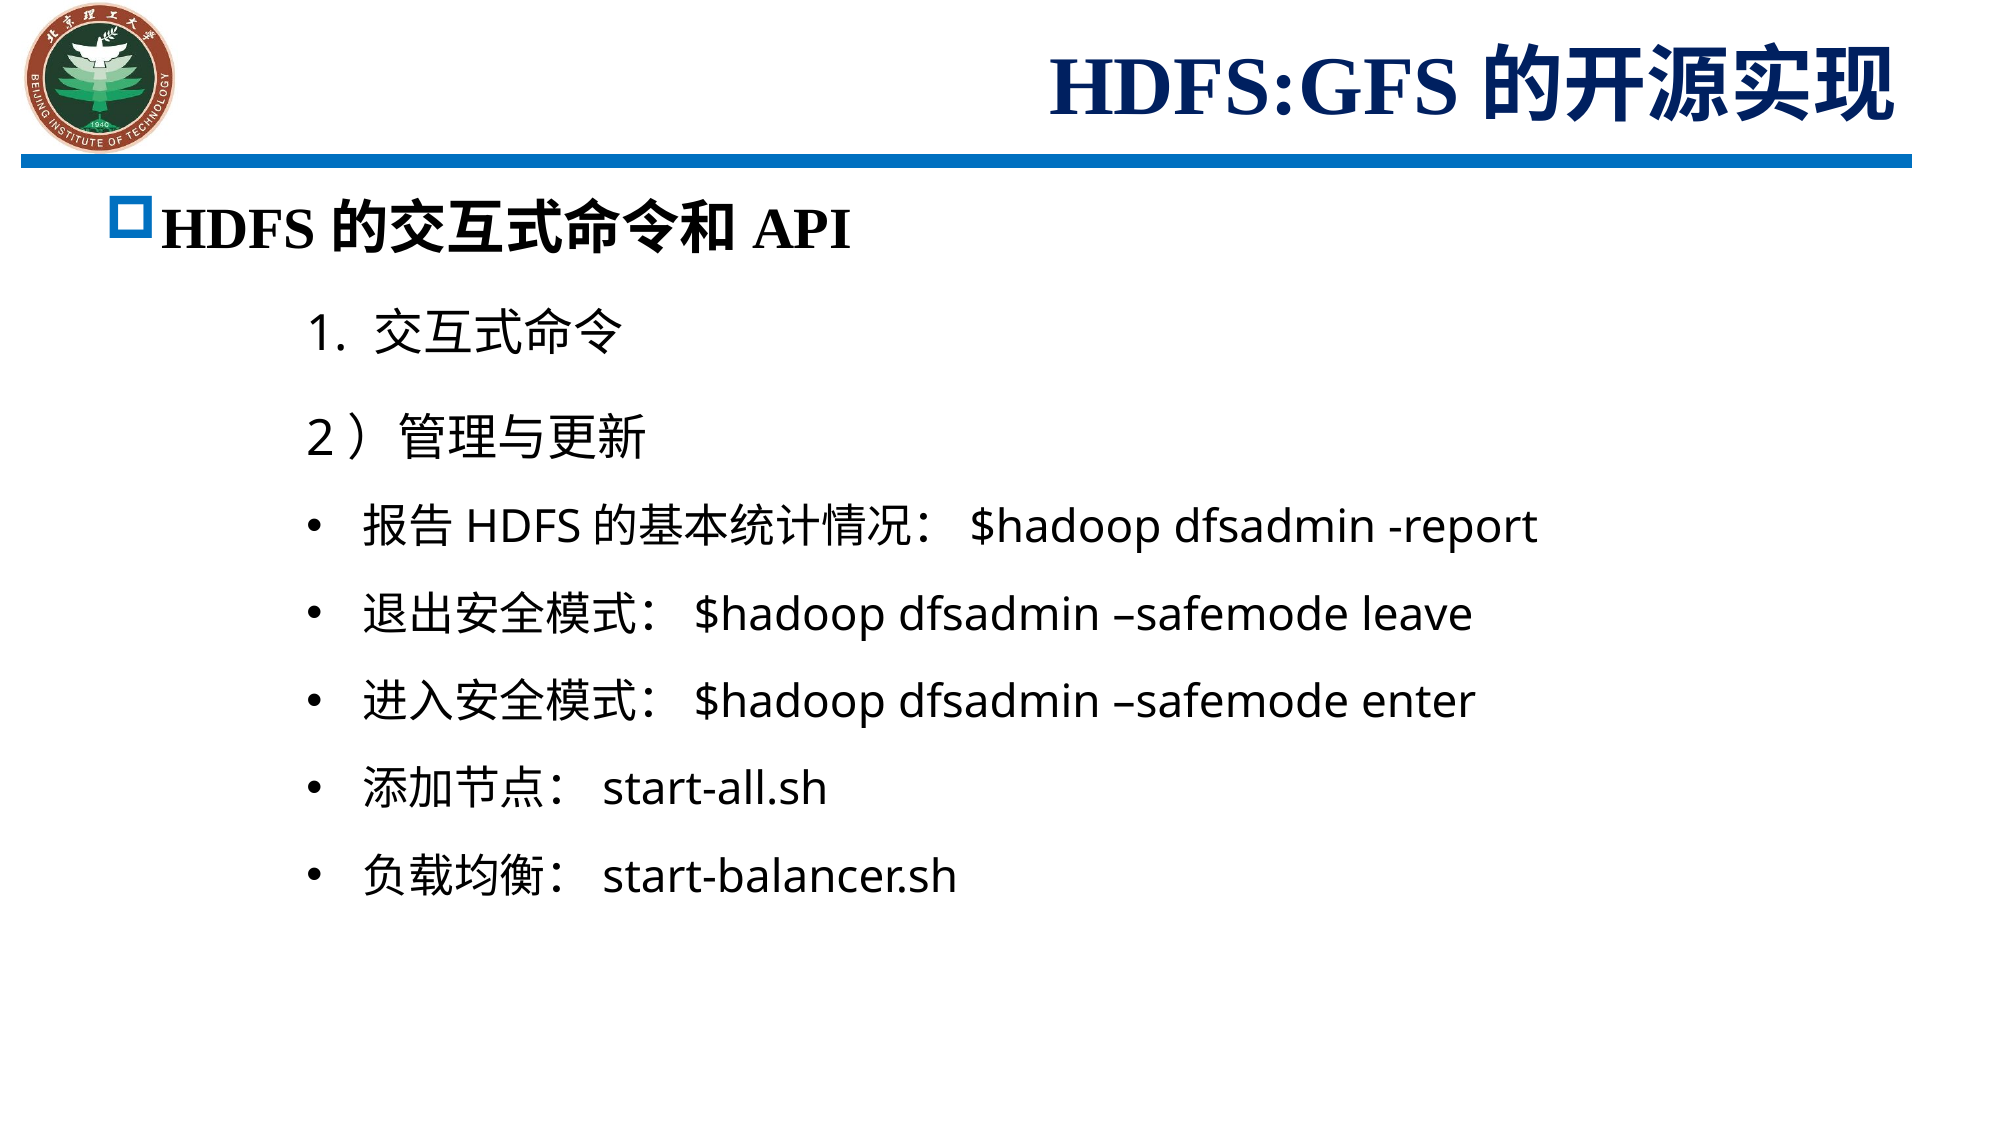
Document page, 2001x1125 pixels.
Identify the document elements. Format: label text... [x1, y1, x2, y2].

text_box [21, 154, 1912, 168]
text_box HDFS:GFS的开源实现 [962, 51, 1912, 139]
text_box 1. 交互式命令 2）管理与更新 报告HDFS的基本统计情况：$hadoop dfsadmin -report 退出安全模式：$hadoop dfsadmin –safemode leave 进入安全模式：$hadoop dfsadmin –safemode enter 添加节点：start-all.sh 负载均衡：start-balancer.sh [291, 268, 1642, 1076]
text_box HDFS的交互式命令和API [90, 182, 868, 268]
picture [21, 0, 178, 156]
